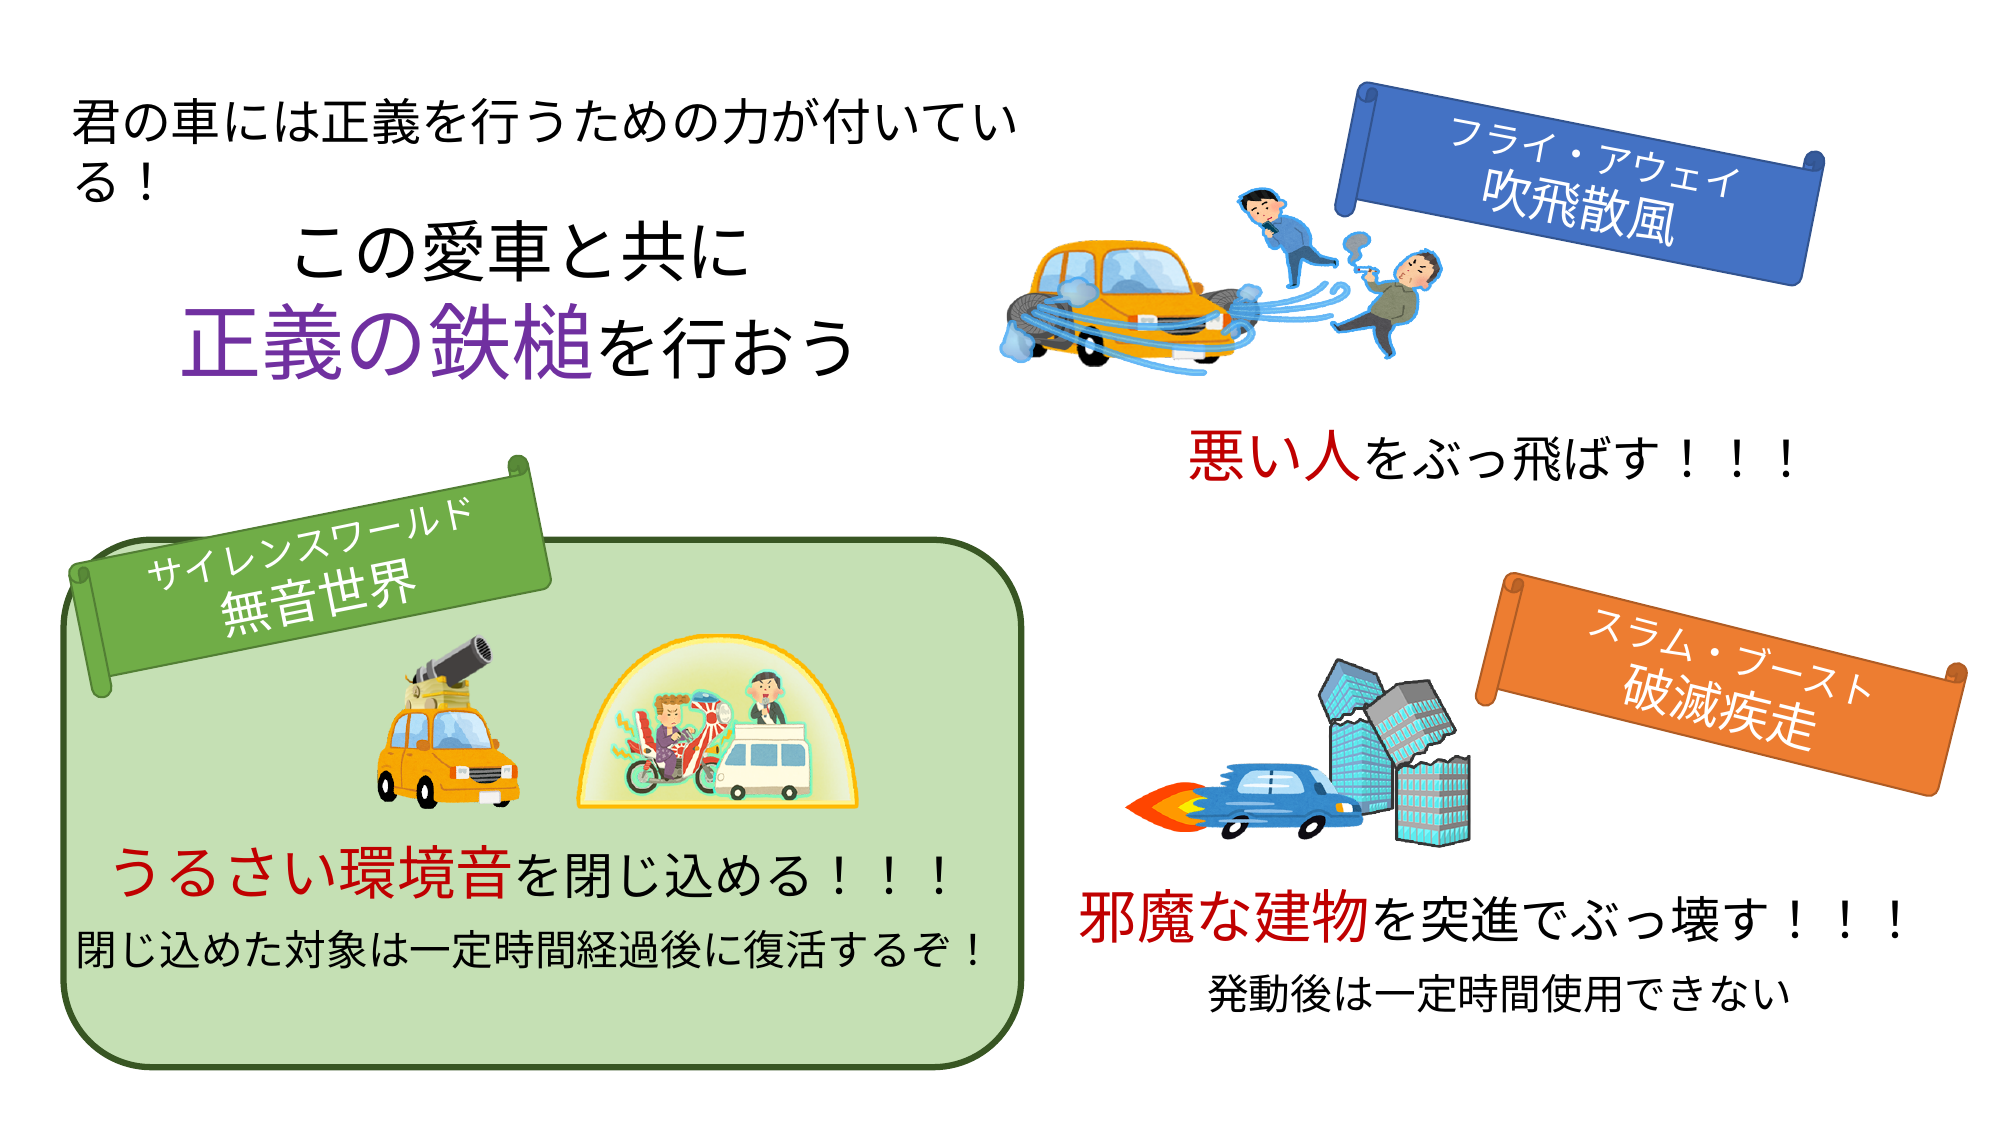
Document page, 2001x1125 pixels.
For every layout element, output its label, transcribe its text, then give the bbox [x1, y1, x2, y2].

picture [1121, 657, 1474, 848]
text_box [62, 538, 1023, 828]
picture [363, 627, 862, 819]
text_box 君の車には正義を行うための力が付いている！ [56, 82, 1102, 218]
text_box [1485, 606, 1958, 763]
text_box この愛車と共に 正義の鉄槌を行おう [129, 202, 911, 398]
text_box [74, 498, 546, 655]
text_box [1344, 106, 1816, 262]
text_box [62, 981, 1009, 1069]
text_box うるさい環境音を閉じ込める！！！ 閉じ込めた対象は一定時間経過後に復活するぞ！ [0, 828, 1102, 981]
text_box 邪魔な建物を突進でぶっ壊す！！！ 発動後は一定時間使用できない [989, 873, 2000, 1026]
text_box 悪い人をぶっ飛ばす！！！ [1021, 411, 1979, 497]
picture [989, 150, 1485, 384]
